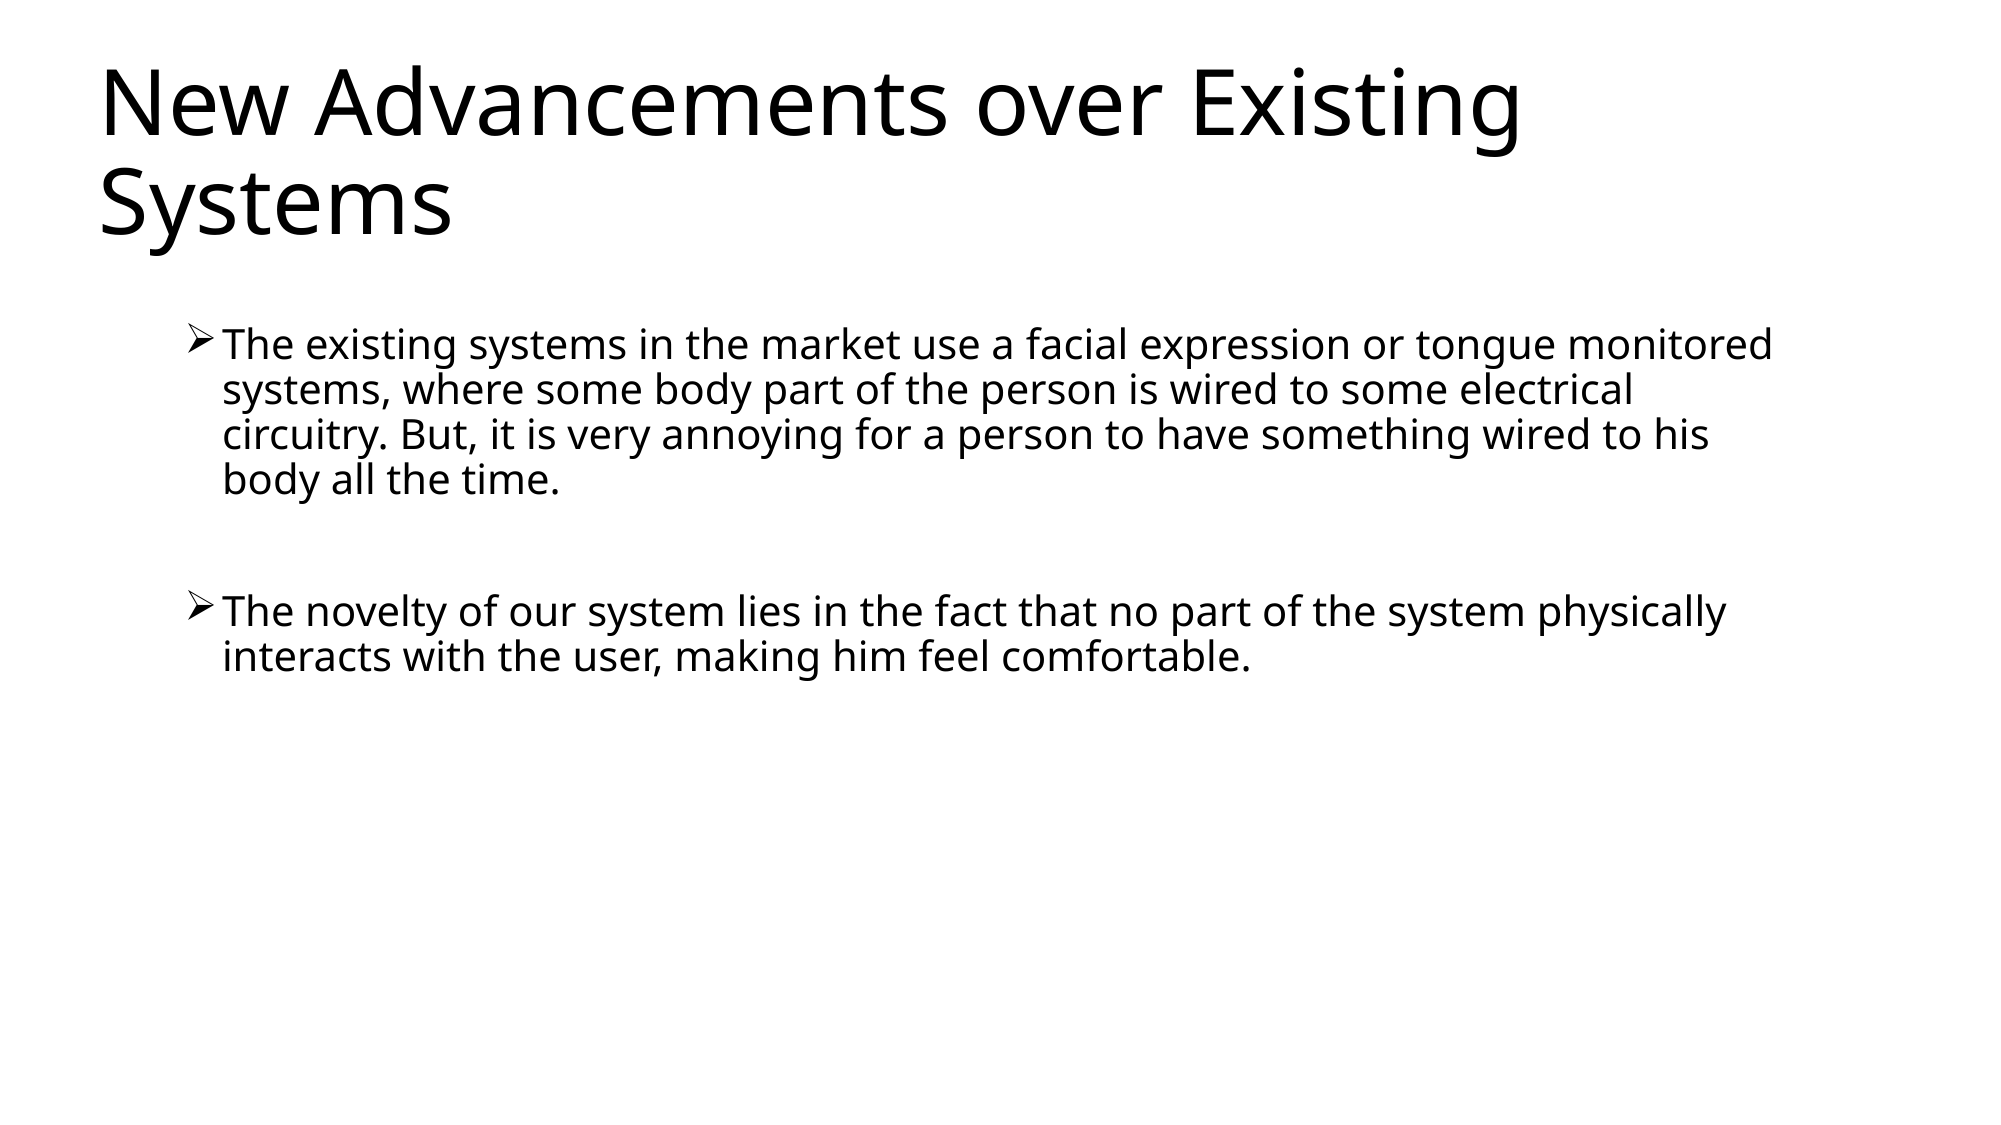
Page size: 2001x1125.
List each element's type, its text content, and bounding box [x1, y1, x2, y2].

title New Advancements over Existing Systems [83, 40, 1683, 270]
list The existing systems in the market use a facial expression or tongue monitored systems, where some body part of the person is wired to some electrical circuitry. But, it is very annoying for a person to have something wired to his body all the time. The novelty of our system lies in the fact that no part of the system physically interacts with the user, making him feel comfortable. [169, 315, 1796, 1005]
